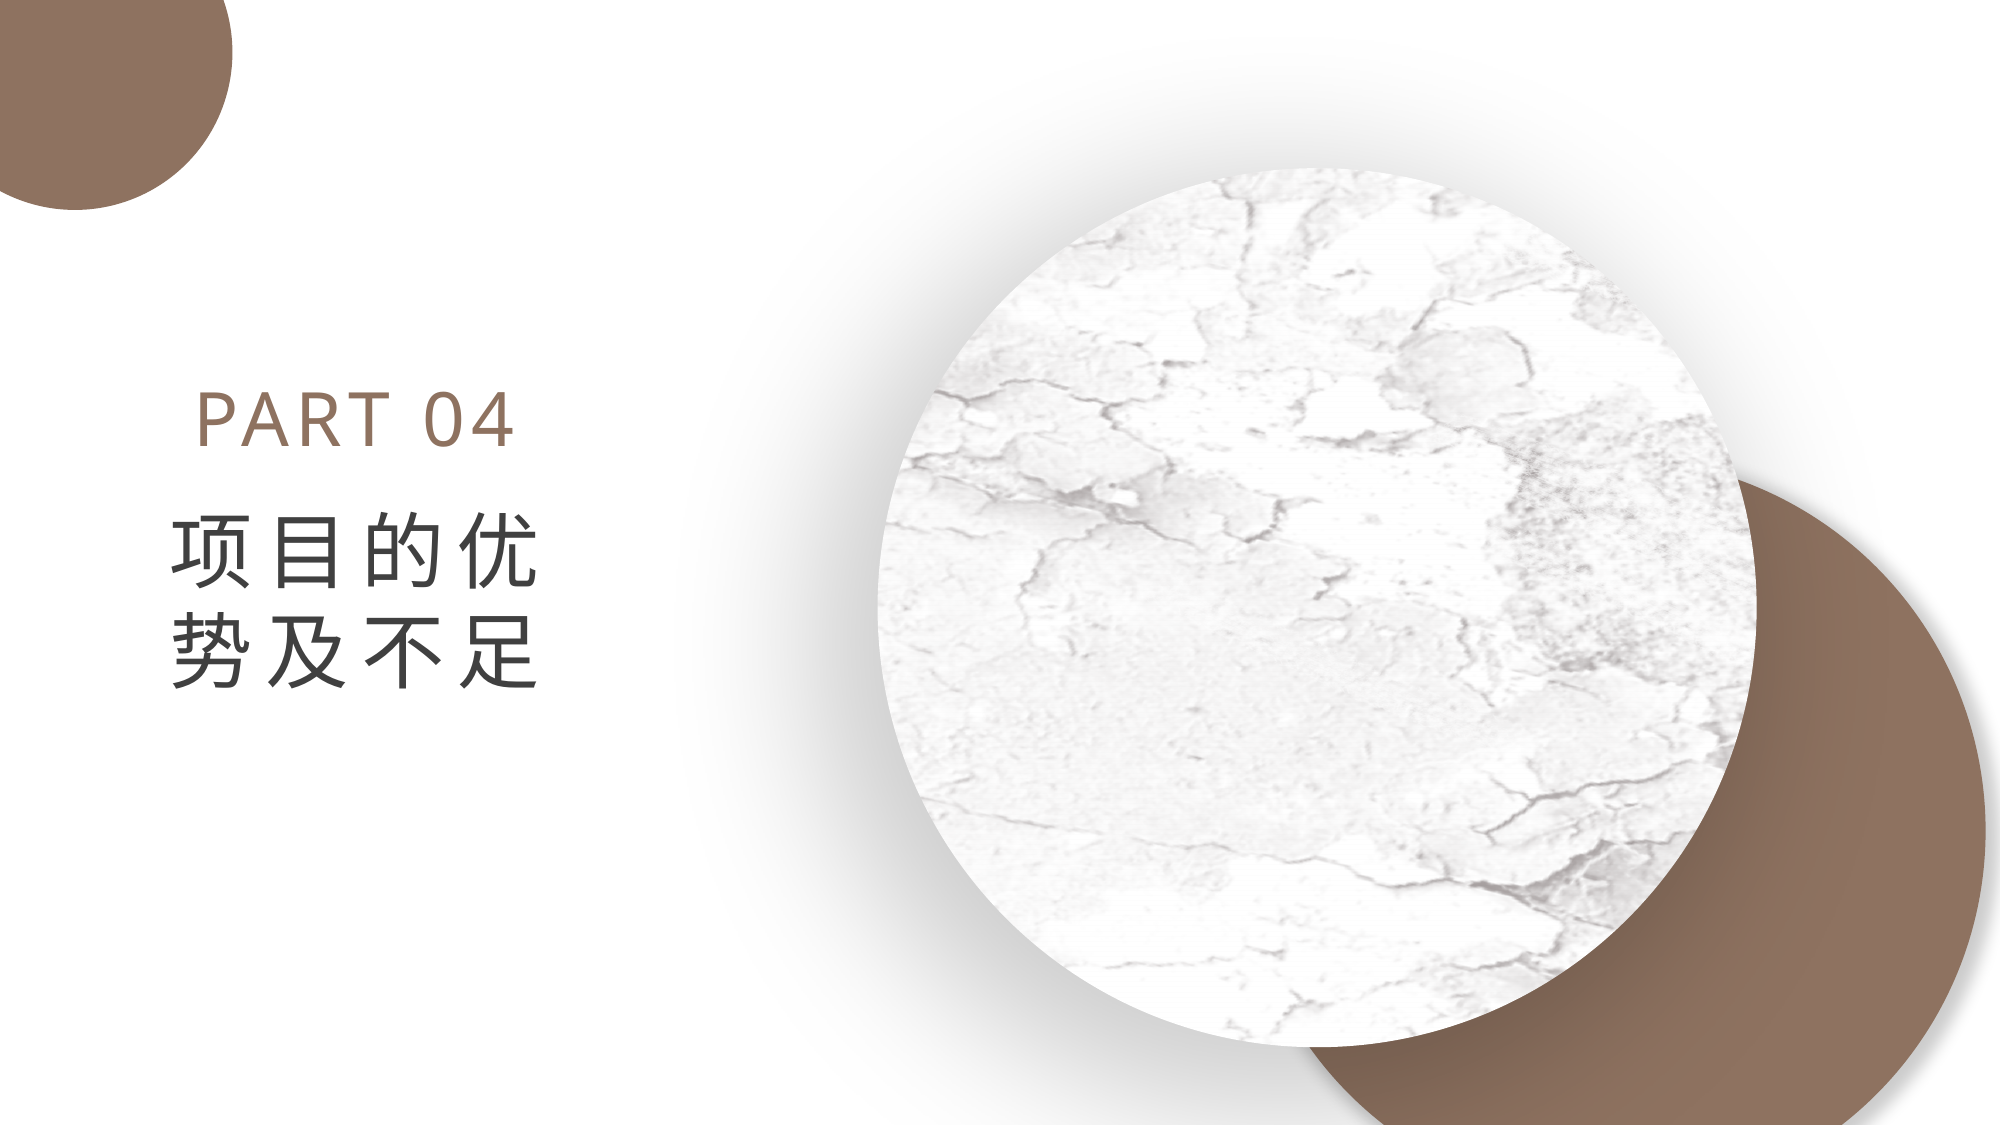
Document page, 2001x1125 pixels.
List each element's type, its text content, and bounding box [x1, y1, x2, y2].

text_box [0, 0, 234, 211]
text_box 项目的优势及不足 [155, 491, 657, 707]
text_box [1533, 514, 1987, 1125]
text_box [162, 633, 595, 686]
picture [877, 168, 1757, 1048]
text_box PART 04 [113, 363, 595, 469]
